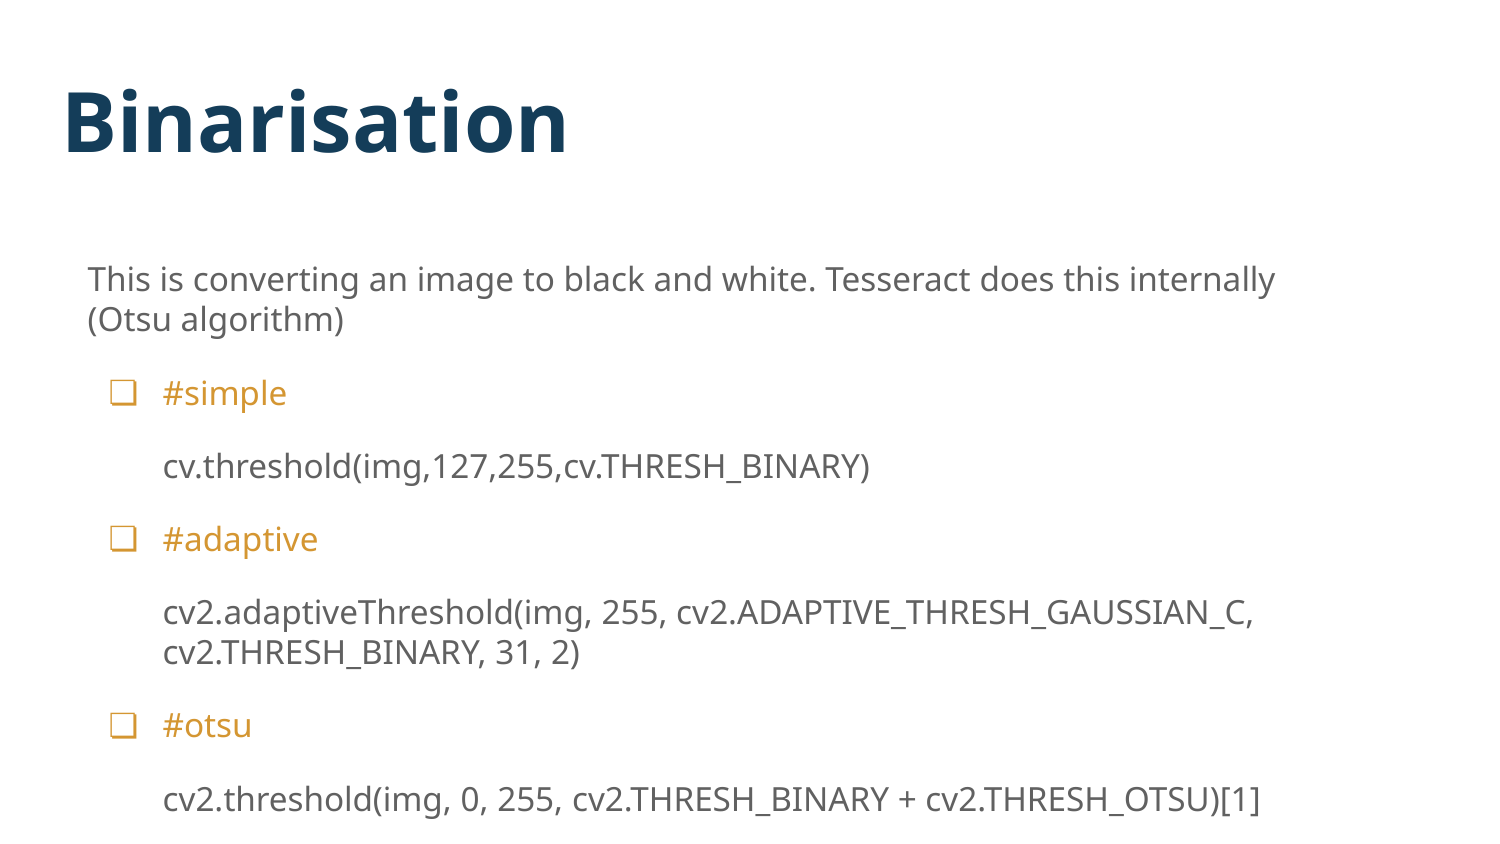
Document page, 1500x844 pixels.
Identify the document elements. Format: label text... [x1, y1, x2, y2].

title Binarisation [46, 54, 1463, 205]
text_box This is converting an image to black and white. Tesseract does this internally (Otsu algorithm) #simple cv.threshold(img,127,255,cv.THRESH_BINARY) #adaptive cv2.adaptiveThreshold(img, 255, cv2.ADAPTIVE_THRESH_GAUSSIAN_C, cv2.THRESH_BINARY, 31, 2) #otsu cv2.threshold(img, 0, 255, cv2.THRESH_BINARY + cv2.THRESH_OTSU)[1] [72, 292, 1334, 785]
